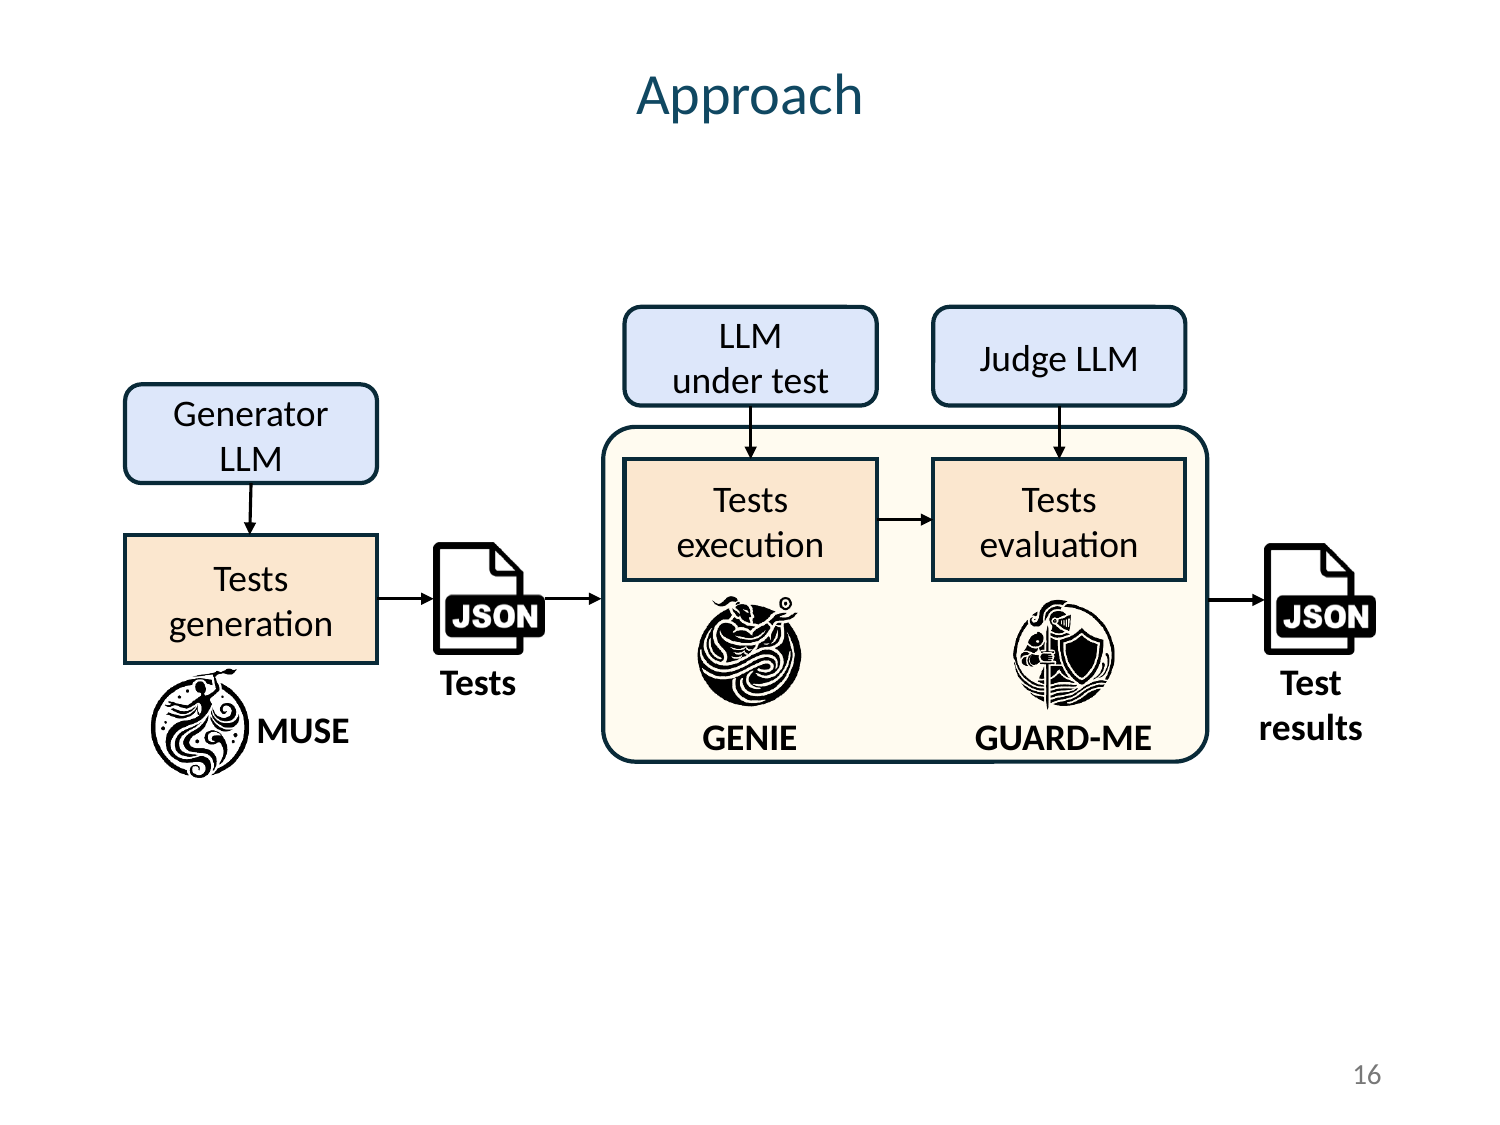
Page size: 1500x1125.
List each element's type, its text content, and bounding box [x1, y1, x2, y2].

text_box Generator LLM [123, 382, 379, 485]
picture [1004, 596, 1123, 716]
picture [1264, 543, 1377, 656]
text_box Tests evaluation [932, 457, 1187, 582]
picture [433, 542, 546, 656]
text_box LLM under test [622, 305, 879, 408]
text_box [601, 425, 749, 764]
text_box Approach [0, 48, 1500, 134]
picture [136, 655, 265, 785]
text_box [813, 425, 1209, 764]
picture [677, 580, 820, 723]
text_box Tests generation [124, 533, 379, 664]
text_box GUARD-ME [959, 705, 1168, 765]
slide_number 16 [1059, 1042, 1397, 1103]
text_box Tests execution [623, 457, 878, 582]
text_box MUSE [265, 698, 365, 758]
text_box GENIE [687, 723, 813, 765]
text_box Test results [1244, 650, 1379, 756]
text_box Judge LLM [931, 305, 1187, 408]
text_box [752, 425, 1058, 518]
text_box Tests [424, 650, 532, 710]
